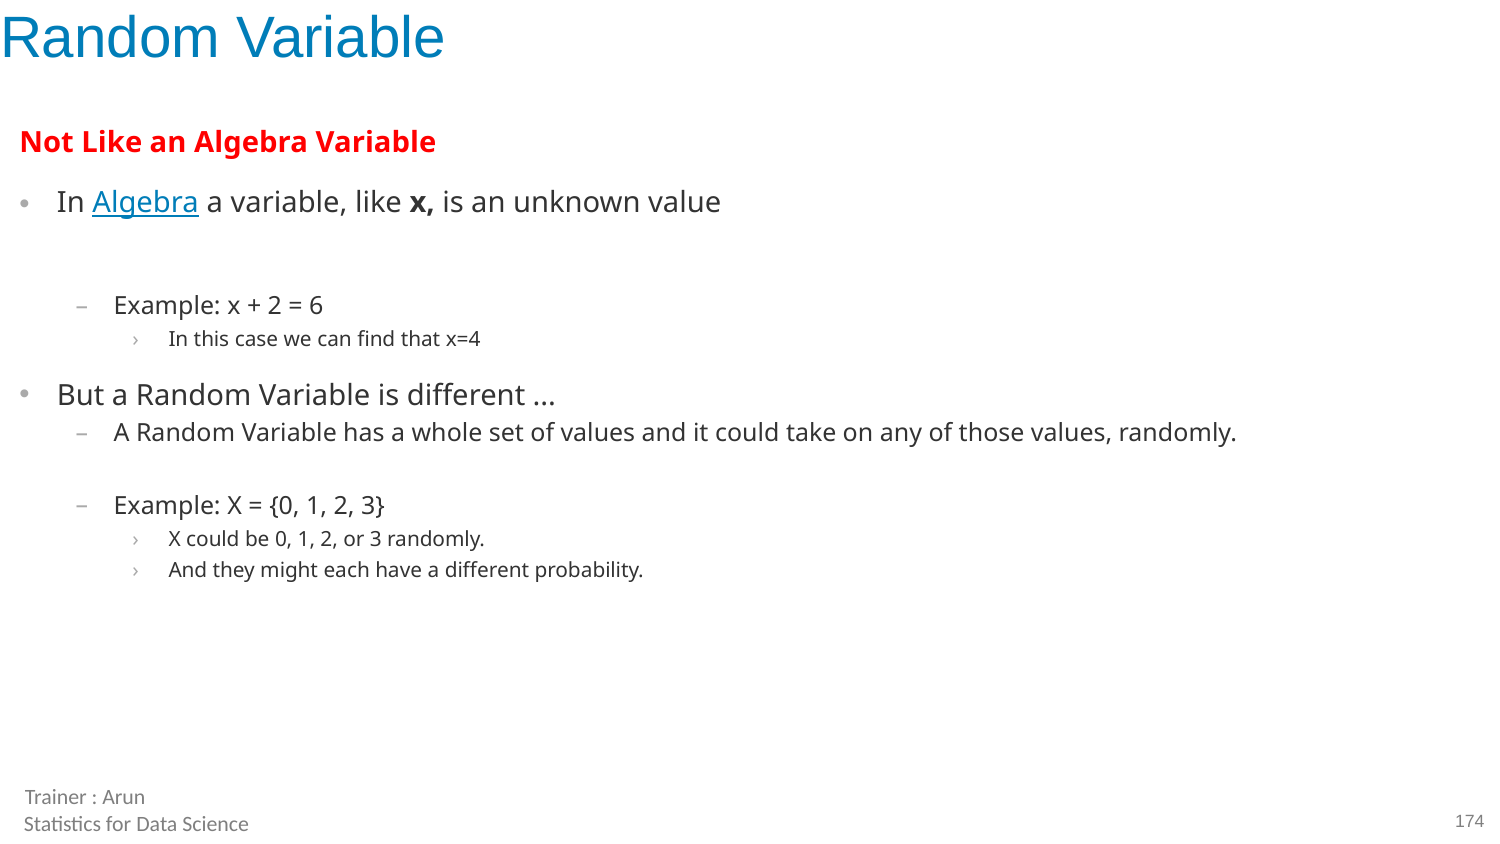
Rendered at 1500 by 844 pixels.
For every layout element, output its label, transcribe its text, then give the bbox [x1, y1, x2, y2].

title Random Variable [0, 0, 705, 105]
list Not Like an Algebra Variable In Algebra a variable, like x, is an unknown value Example: x + 2 = 6 In this case we can find that x=4 But a Random Variable is different ... A Random Variable has a whole set of values and it could take on any of those values, randomly. Example: X = {0, 1, 2, 3} X could be 0, 1, 2, or 3 randomly. And they might each have a different probability. [19, 123, 1265, 649]
